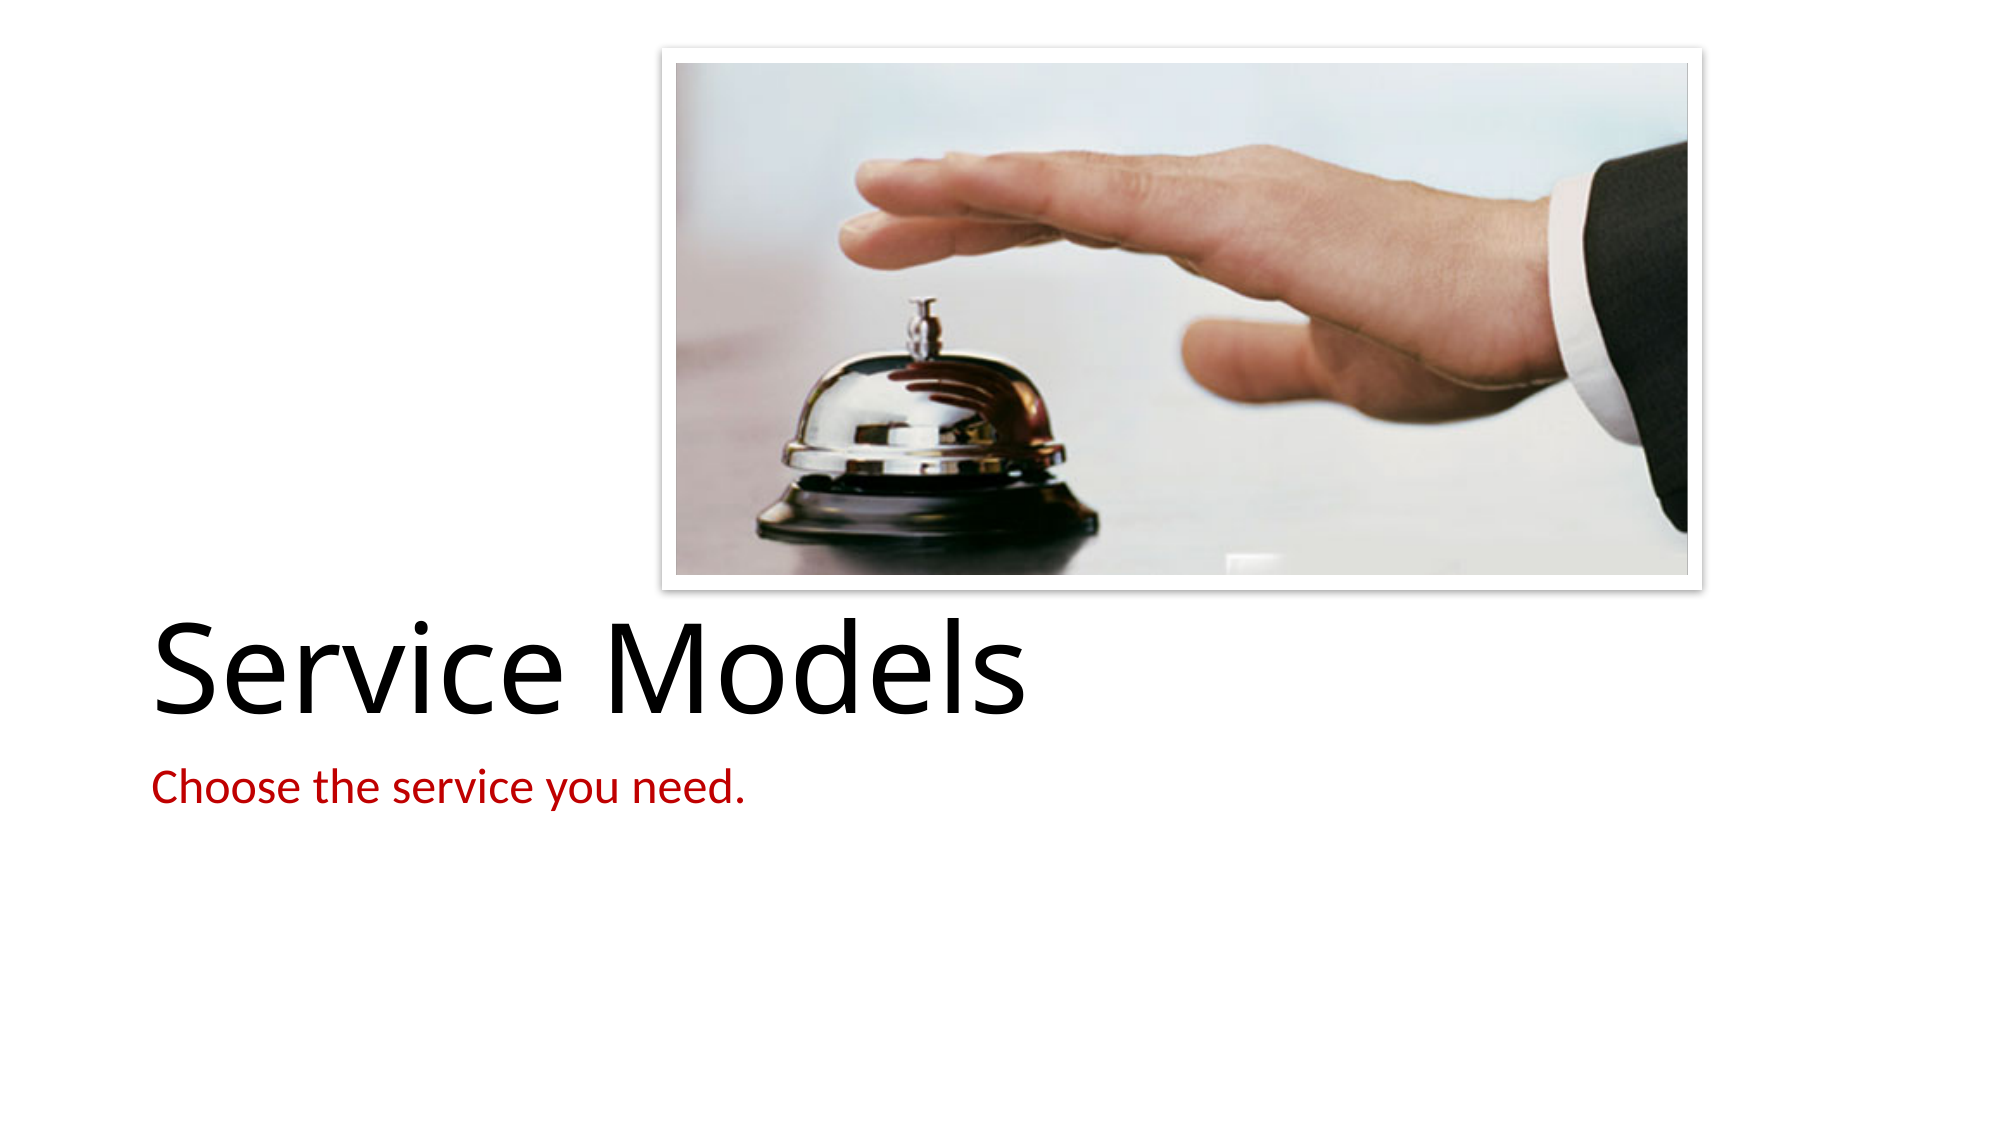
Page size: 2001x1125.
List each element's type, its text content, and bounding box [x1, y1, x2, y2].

picture [676, 62, 1688, 575]
list Choose the service you need. [136, 752, 1862, 999]
title Service Models [136, 280, 1862, 749]
